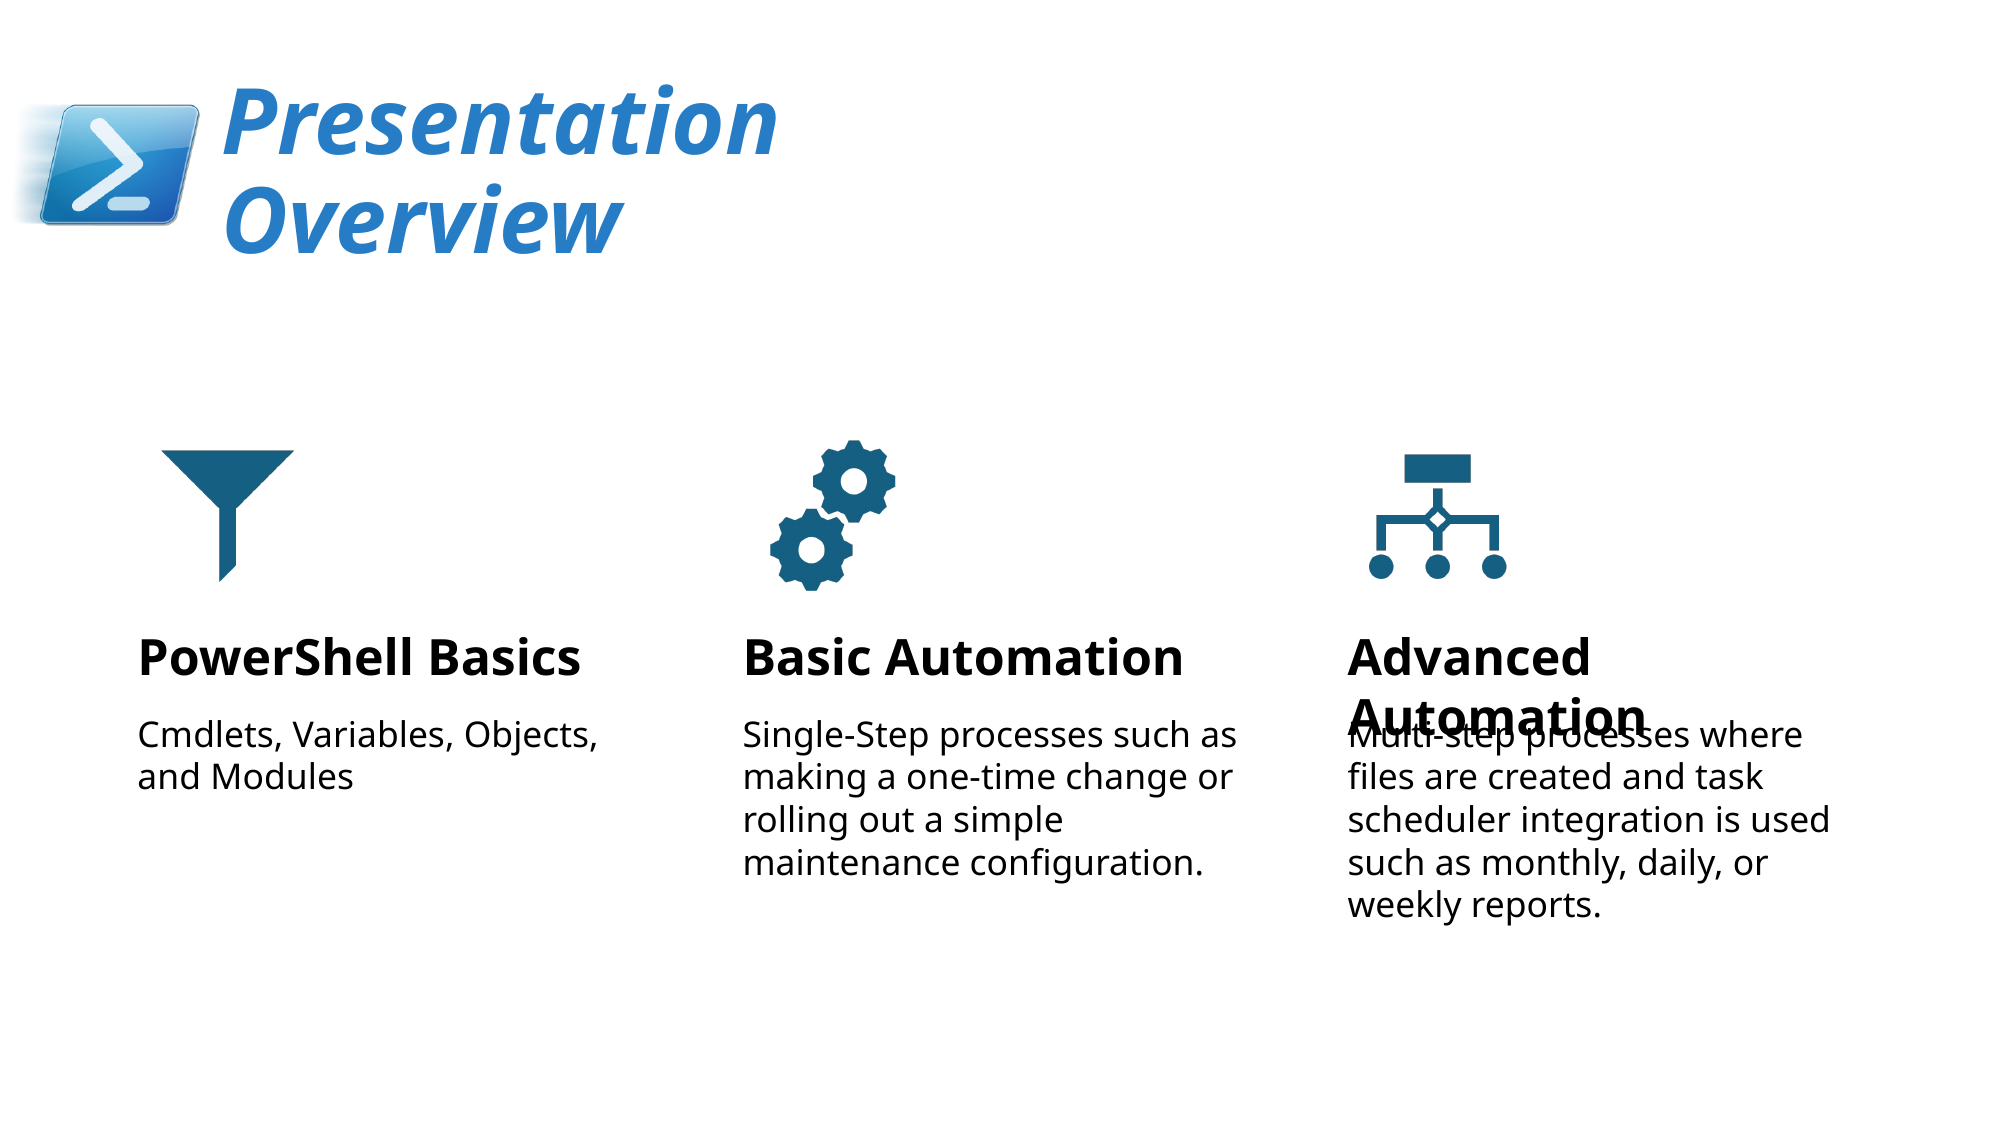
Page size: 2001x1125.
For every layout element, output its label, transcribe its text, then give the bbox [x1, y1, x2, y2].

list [136, 298, 1863, 1014]
text_box Presentation Overview [206, 65, 1183, 283]
picture [11, 59, 224, 272]
